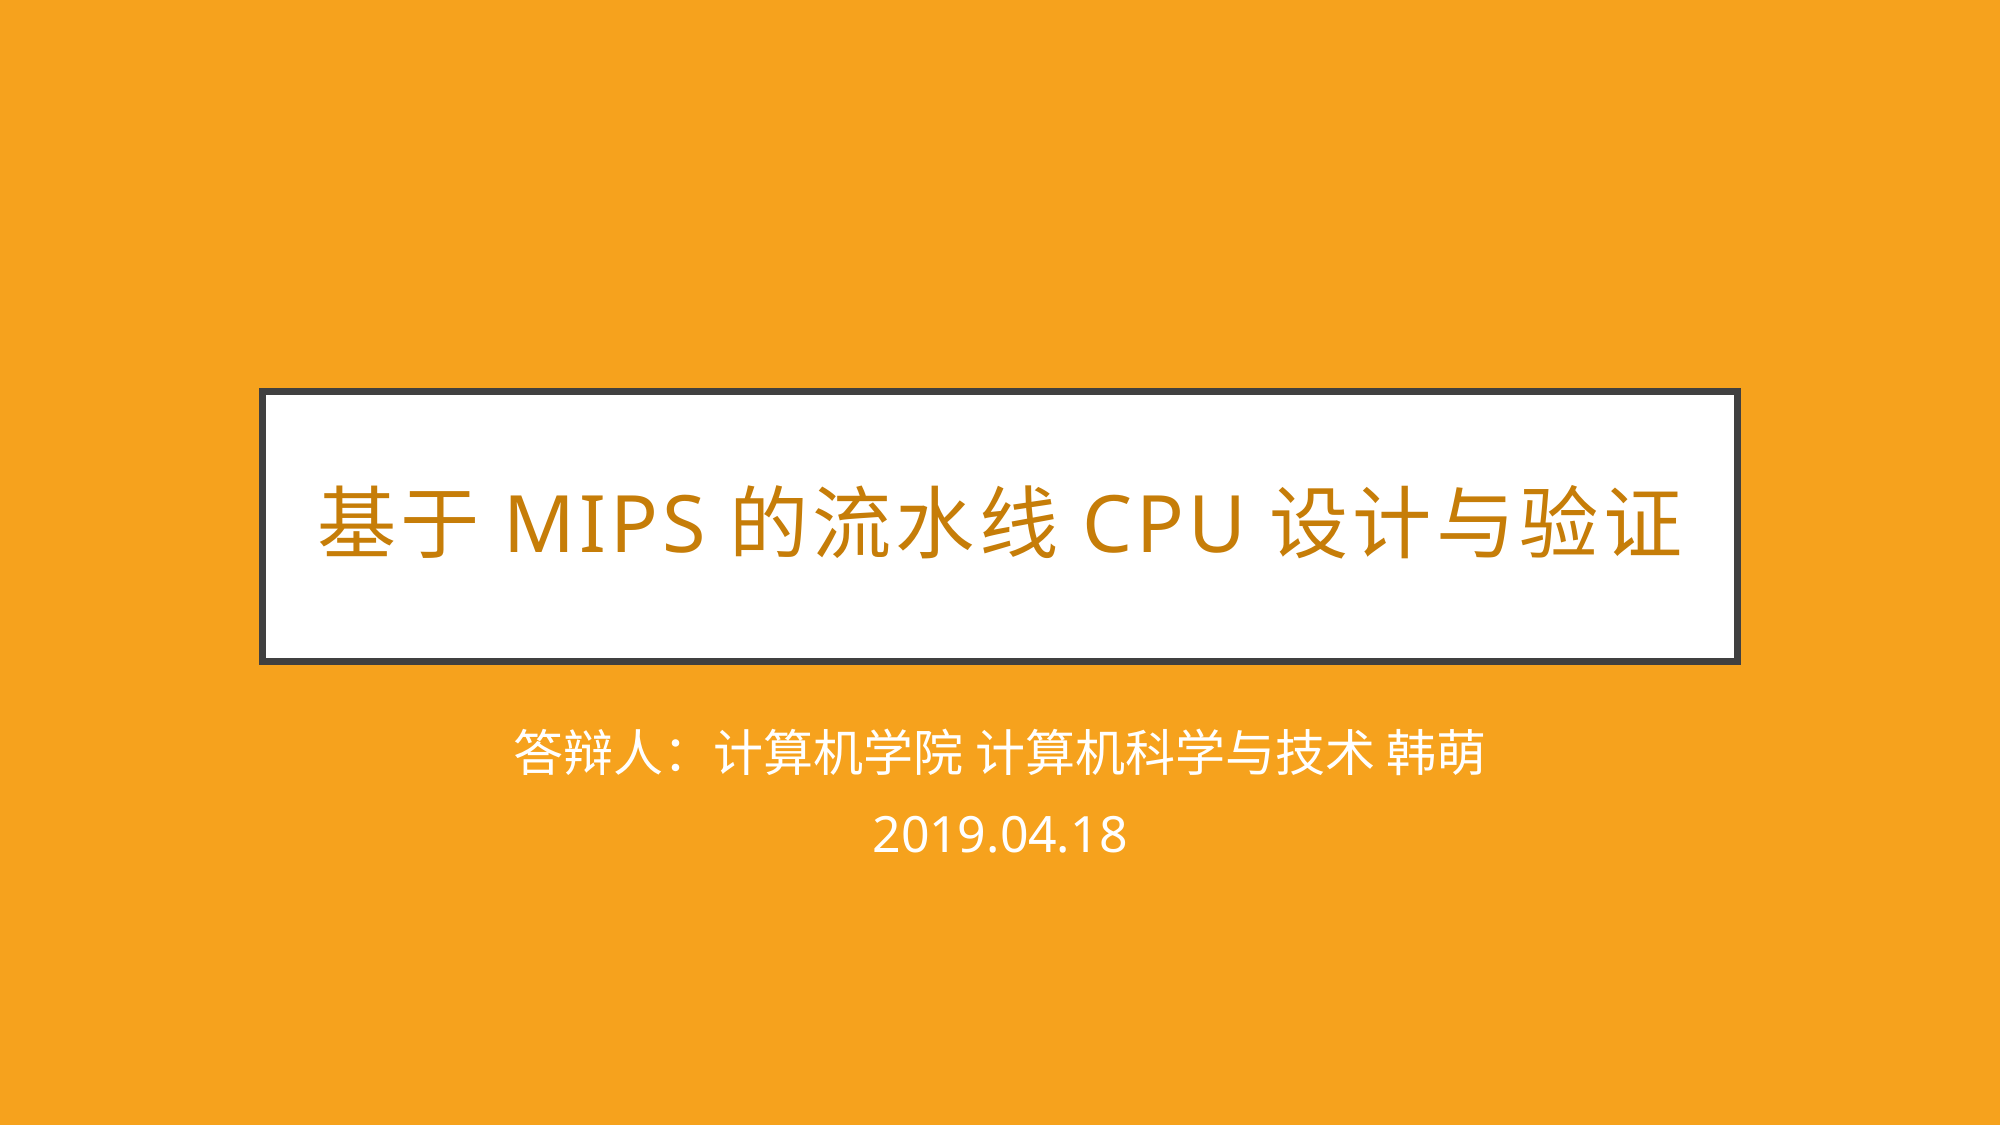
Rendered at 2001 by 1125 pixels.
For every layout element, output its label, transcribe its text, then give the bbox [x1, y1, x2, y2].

list 答辩人：计算机学院 计算机科学与技术 韩萌 2019.04.18 [442, 713, 1558, 922]
title 基于MIPS的流水线CPU设计与验证 [259, 388, 1741, 665]
